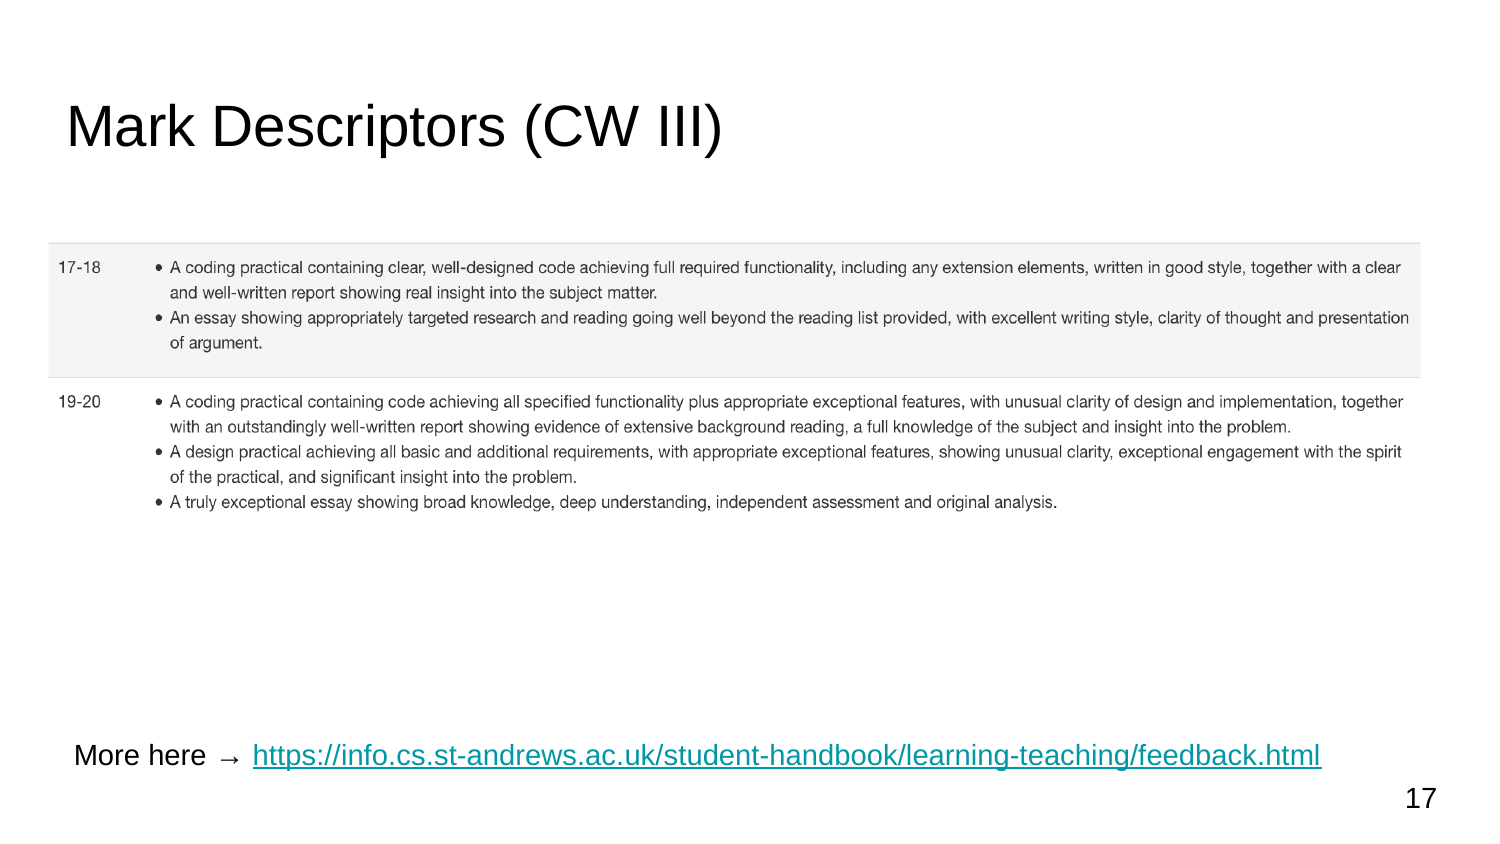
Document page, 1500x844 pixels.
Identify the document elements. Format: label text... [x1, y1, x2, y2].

slide_number 17 [1389, 764, 1480, 830]
picture [36, 236, 1443, 532]
text_box More here → https://info.cs.st-andrews.ac.uk/student-handbook/learning-teaching/feedback.html [58, 721, 1435, 777]
title Mark Descriptors (CW III) [51, 72, 1449, 167]
